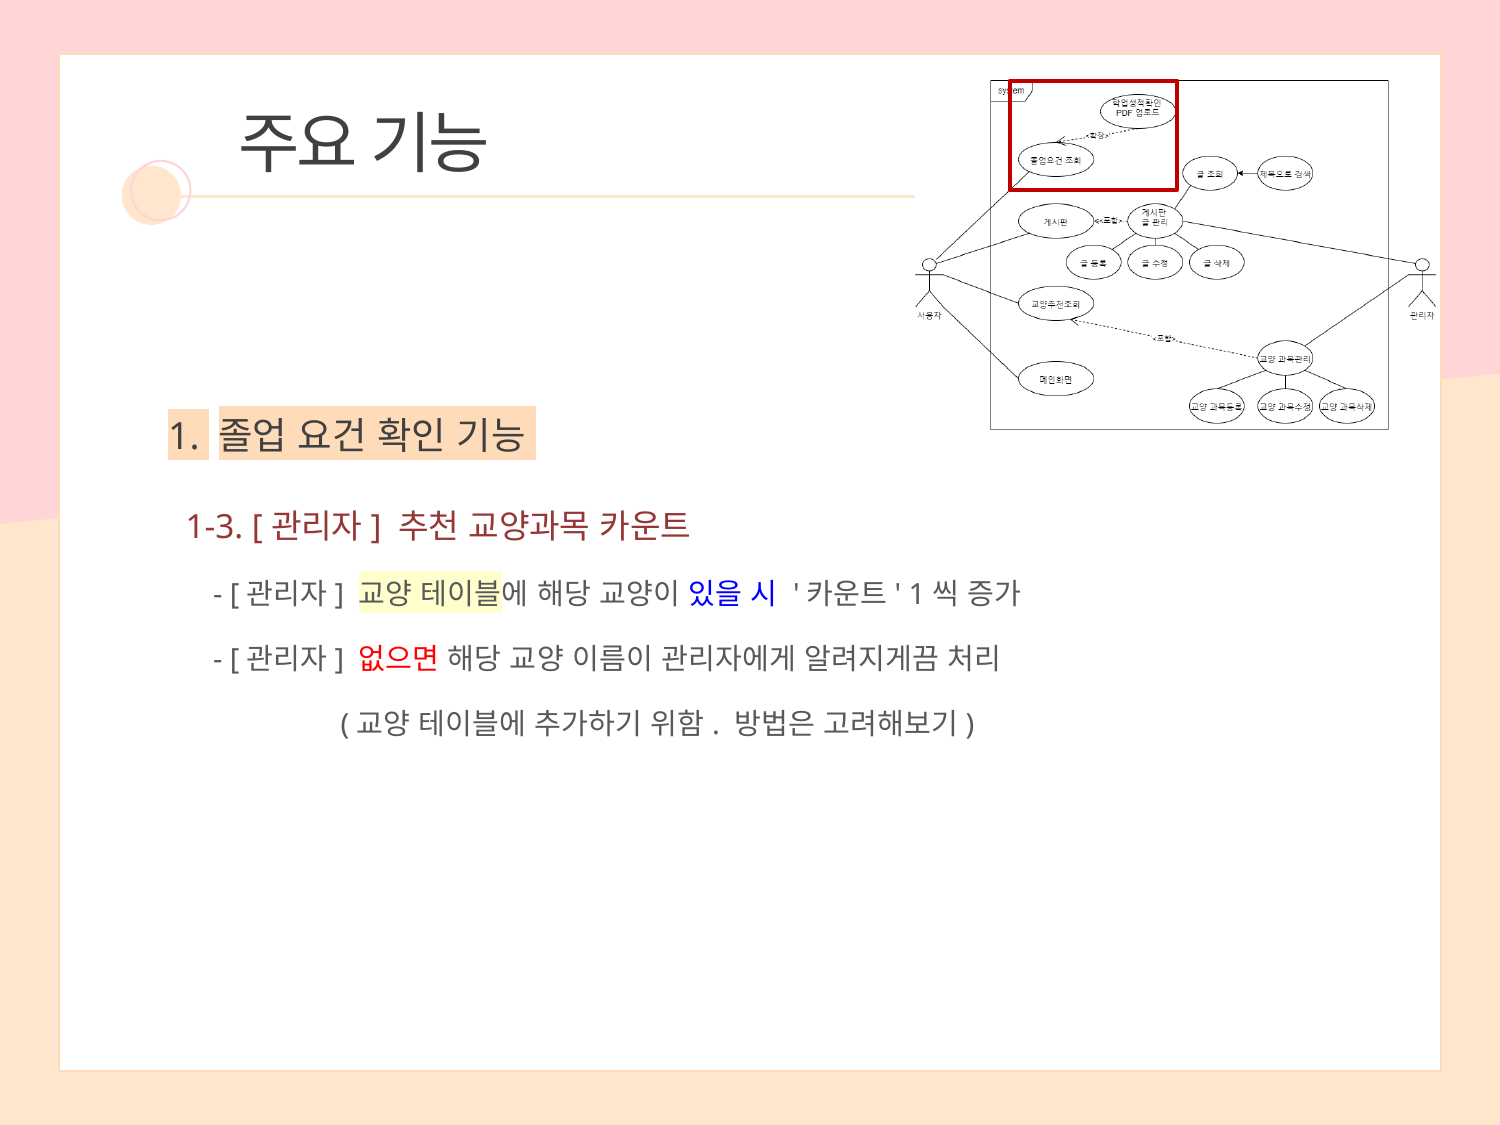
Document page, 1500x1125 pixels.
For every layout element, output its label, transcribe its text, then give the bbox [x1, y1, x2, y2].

text_box 1. 졸업 요건 확인 기능 1-3. [관리자] 추천 교양과목 카운트 - [관리자] 교양 테이블에 해당 교양이 있을 시 '카운트' 1씩 증가 - [관리자] 없으면 해당 교양 이름이 관리자에게 알려지게끔 처리 (교양 테이블에 추가하기 위함. 방법은 고려해보기) [153, 382, 1347, 748]
picture [915, 80, 1436, 431]
text_box 주요 기능 [223, 93, 506, 189]
